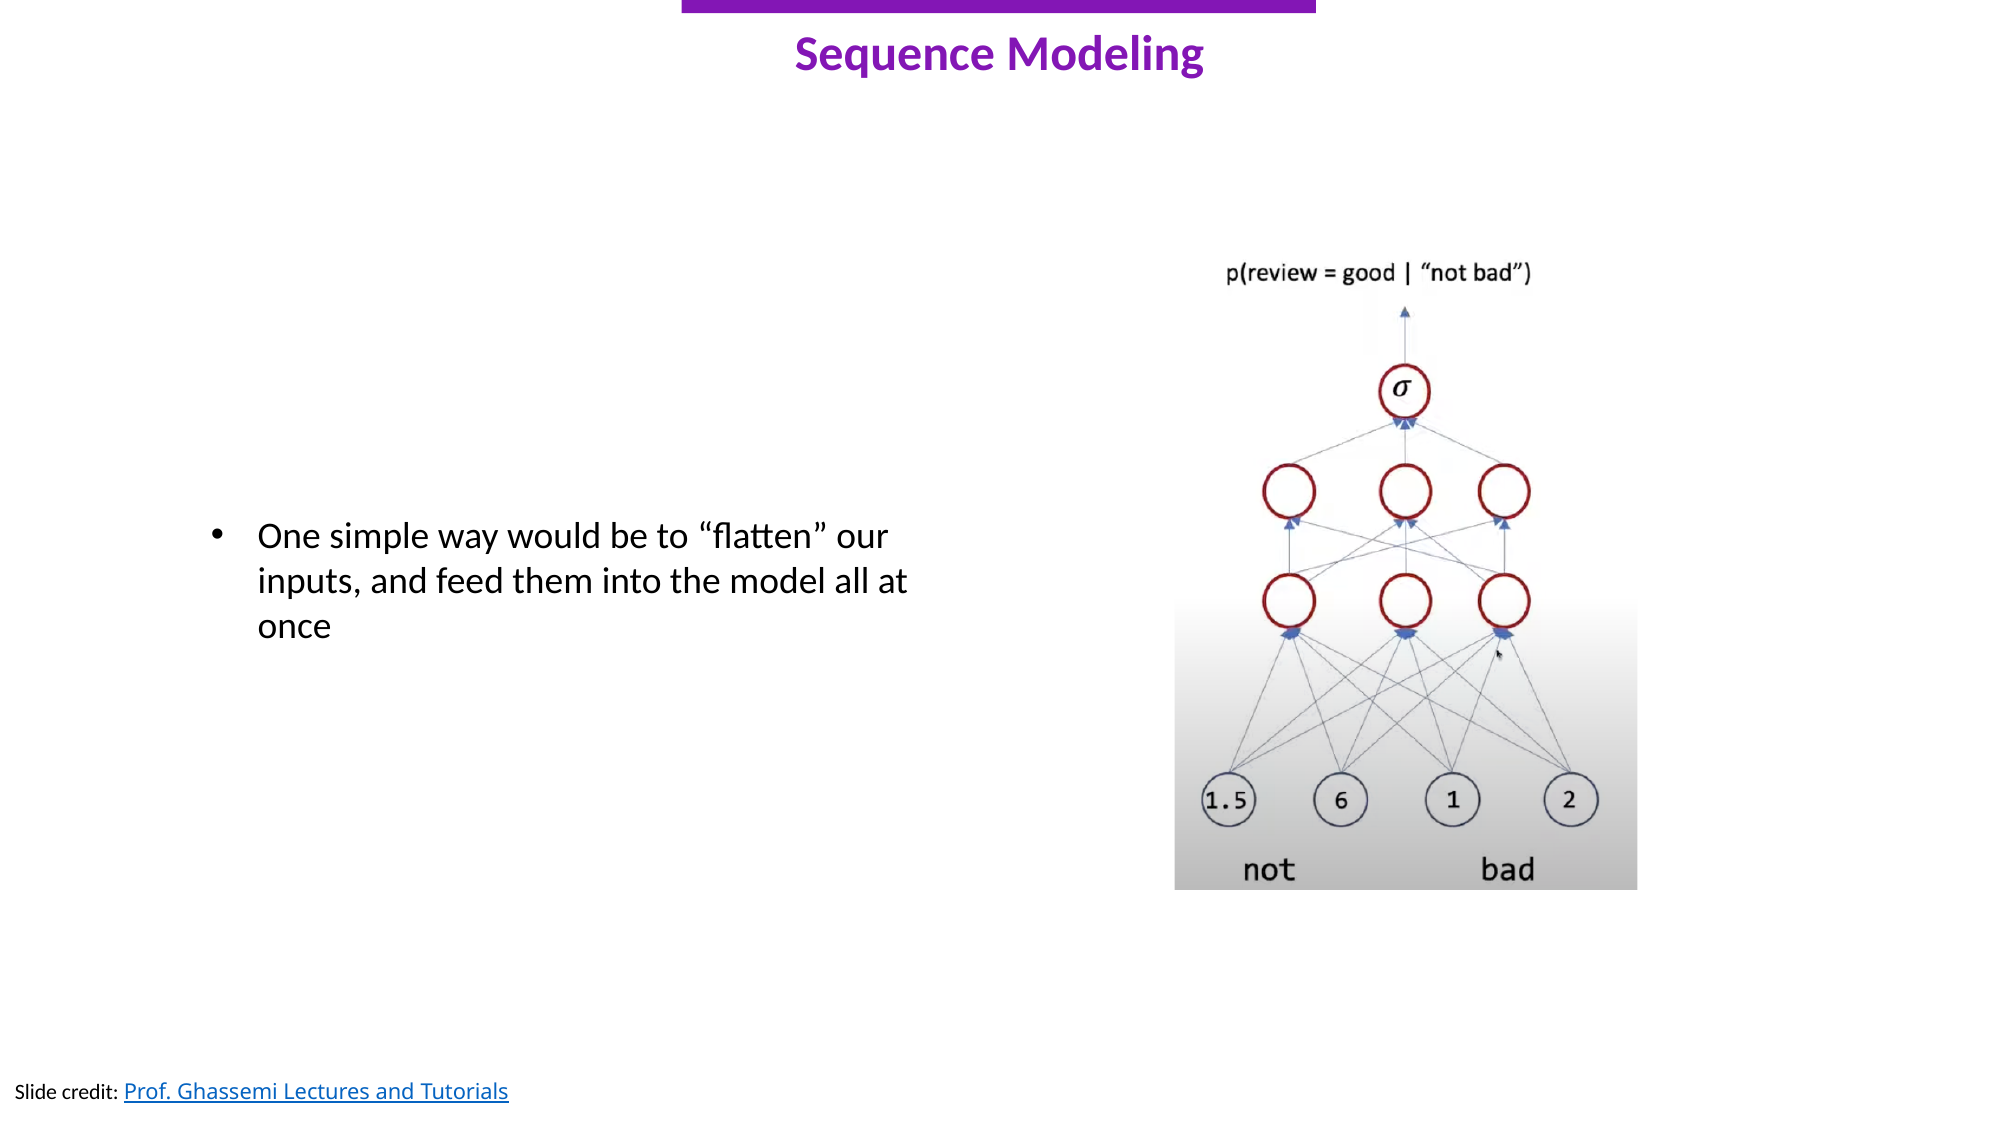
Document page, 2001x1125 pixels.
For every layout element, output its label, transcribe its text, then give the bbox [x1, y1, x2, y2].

text_box One simple way would be to “flatten” our inputs, and feed them into the model all at once [196, 503, 938, 654]
text_box Sequence Modeling [664, 13, 1335, 89]
text_box [681, 0, 1317, 13]
text_box Slide credit: Prof. Ghassemi Lectures and Tutorials [0, 1070, 1203, 1115]
picture [1174, 235, 1638, 890]
